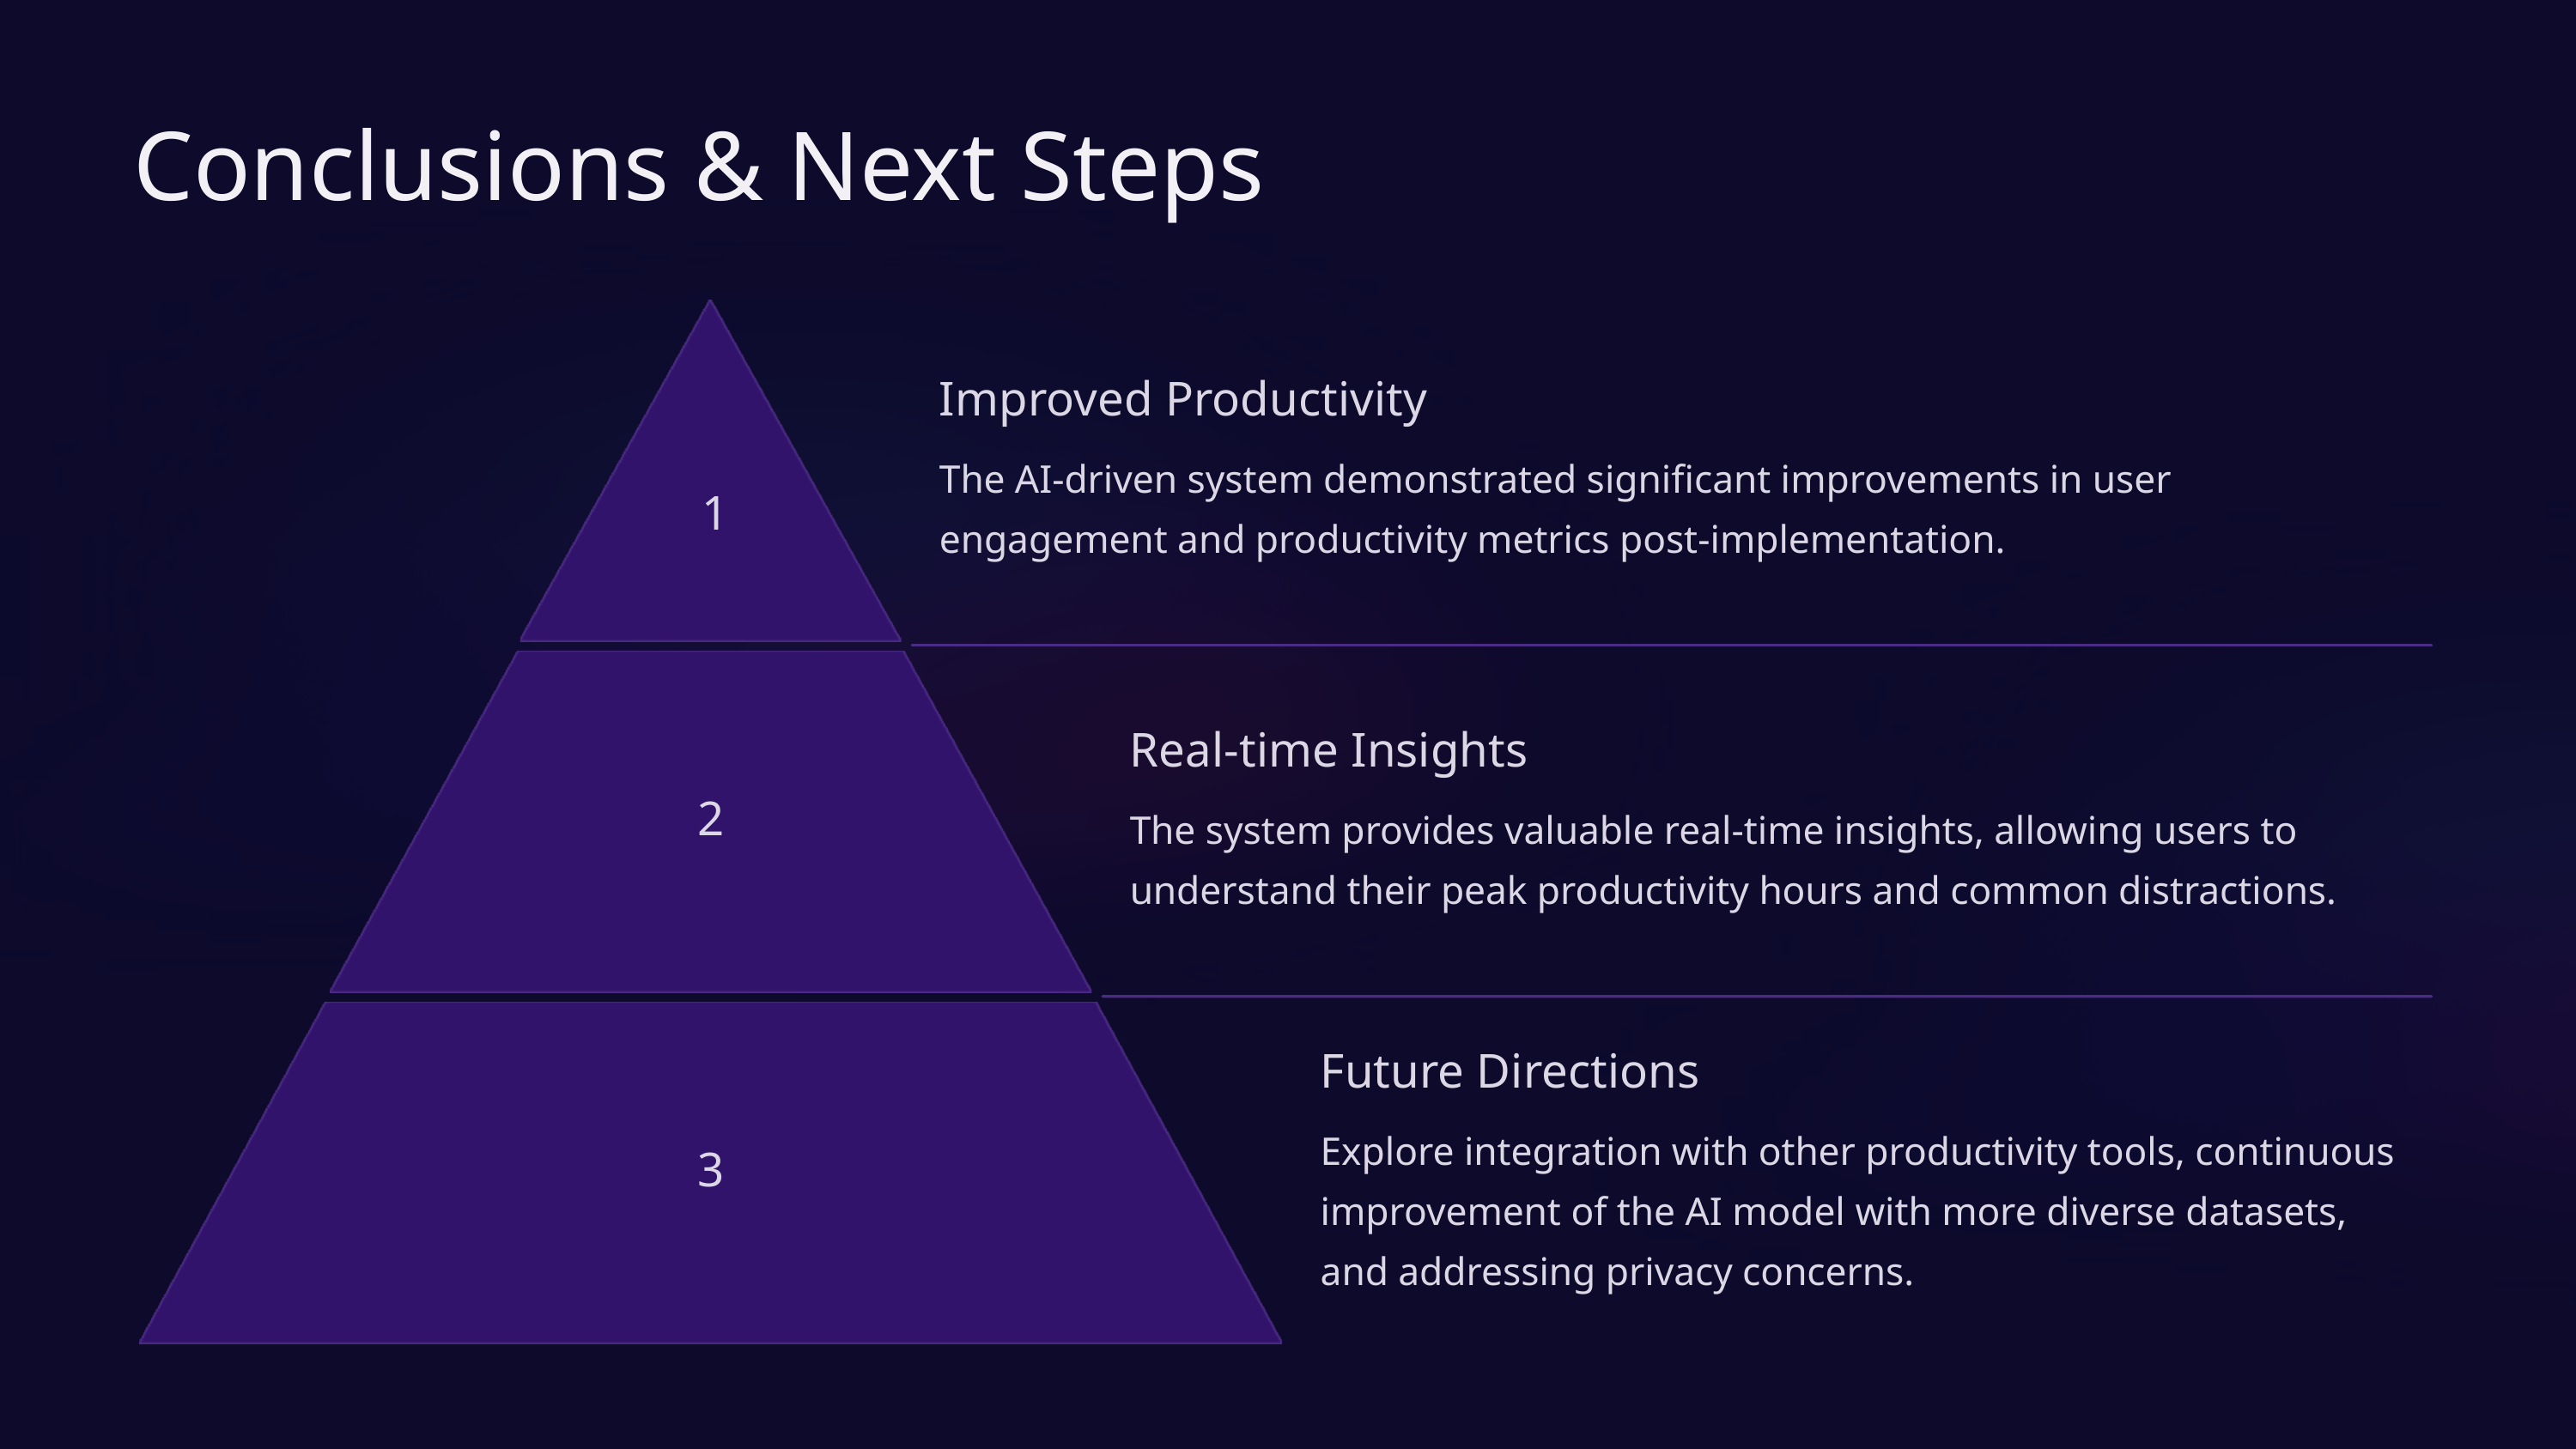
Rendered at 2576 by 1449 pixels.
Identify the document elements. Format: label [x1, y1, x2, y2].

text_box [1101, 994, 2433, 998]
text_box [910, 643, 2433, 647]
text_box [0, 0, 2576, 1449]
